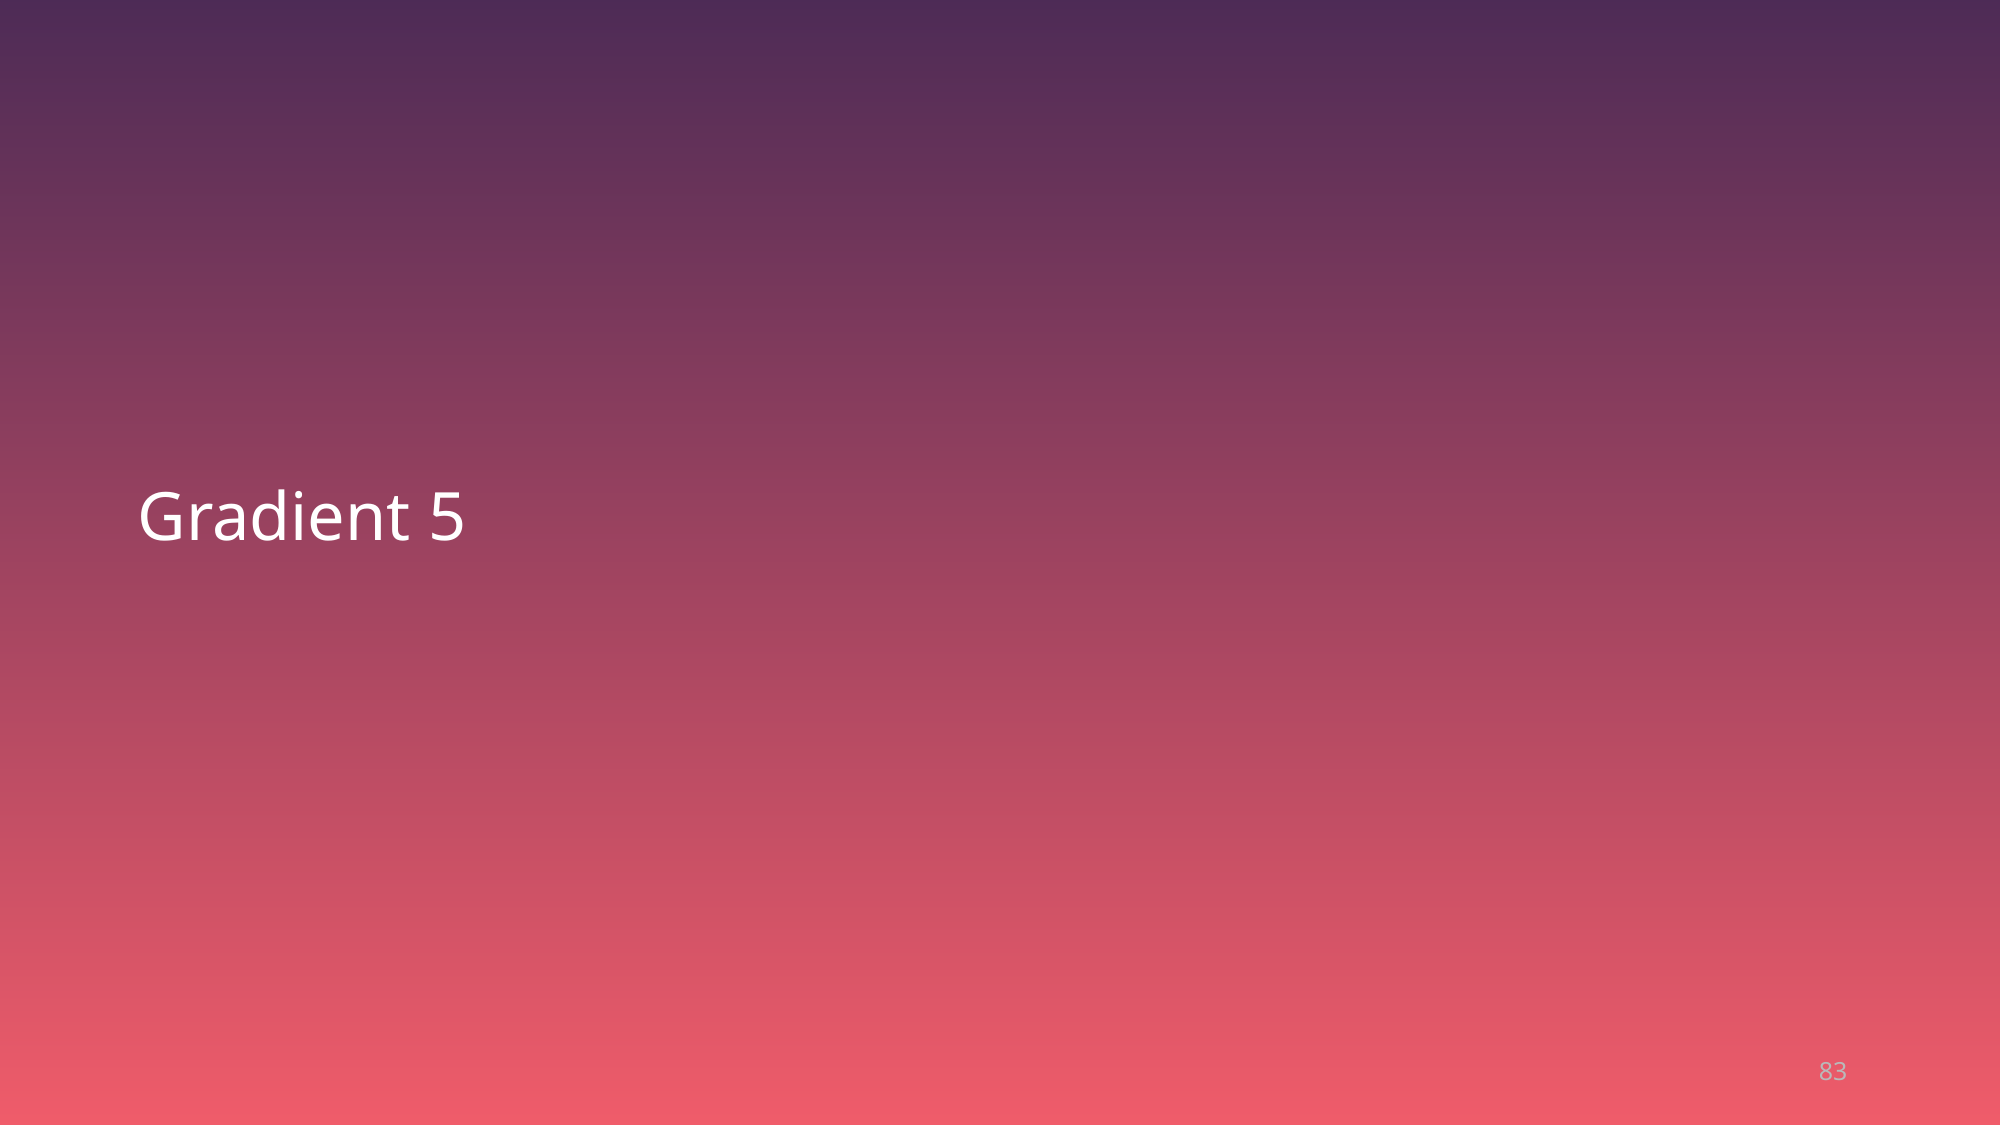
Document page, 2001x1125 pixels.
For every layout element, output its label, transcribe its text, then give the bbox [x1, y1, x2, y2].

slide_number 83 [1412, 1042, 1863, 1103]
text_box Gradient 5 [137, 466, 651, 562]
